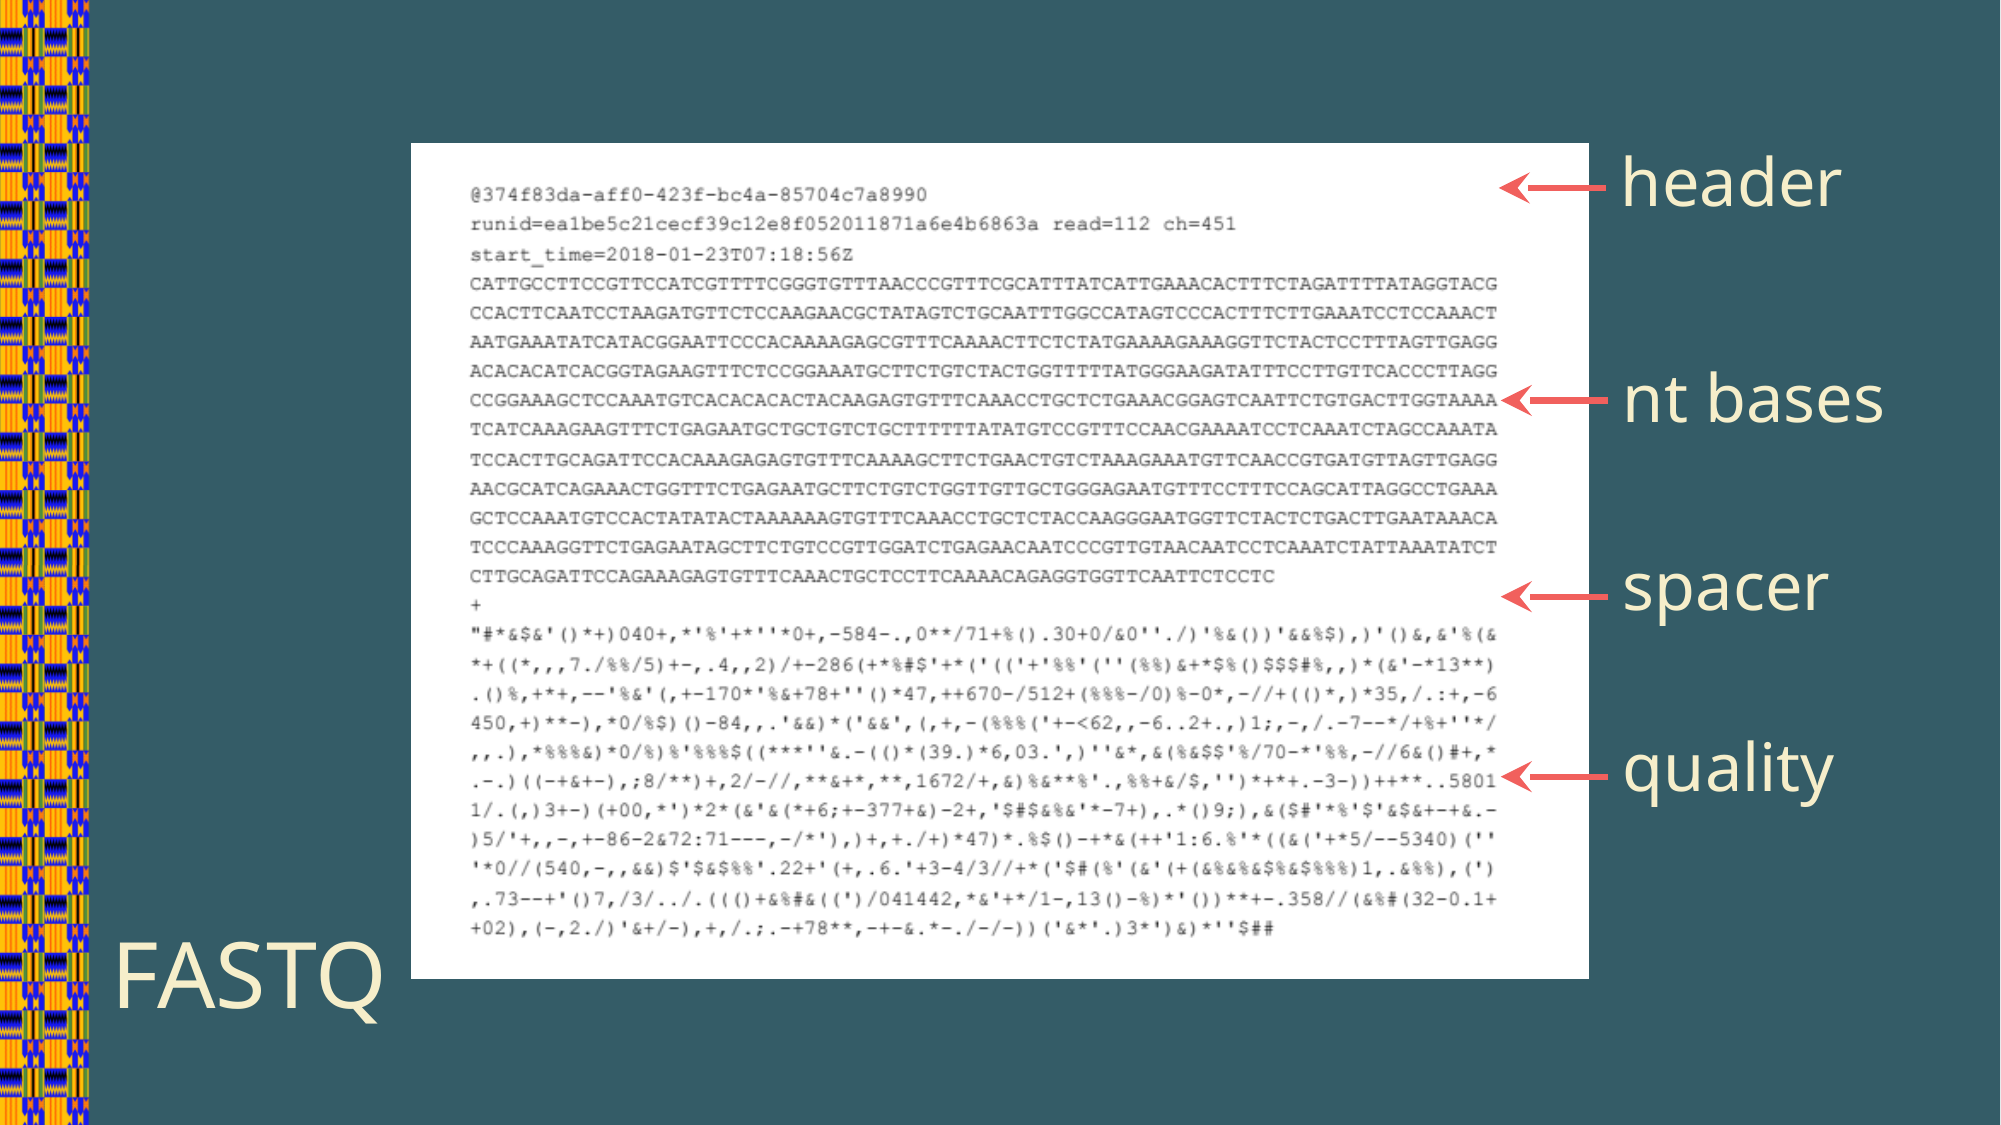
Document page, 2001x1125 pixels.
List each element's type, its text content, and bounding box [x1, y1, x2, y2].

title FASTQ [96, 869, 1822, 1088]
text_box header [1605, 132, 1942, 227]
picture [0, 0, 2001, 1125]
text_box quality [1607, 717, 1944, 813]
text_box spacer [1607, 536, 1944, 632]
text_box nt bases [1607, 348, 1944, 444]
